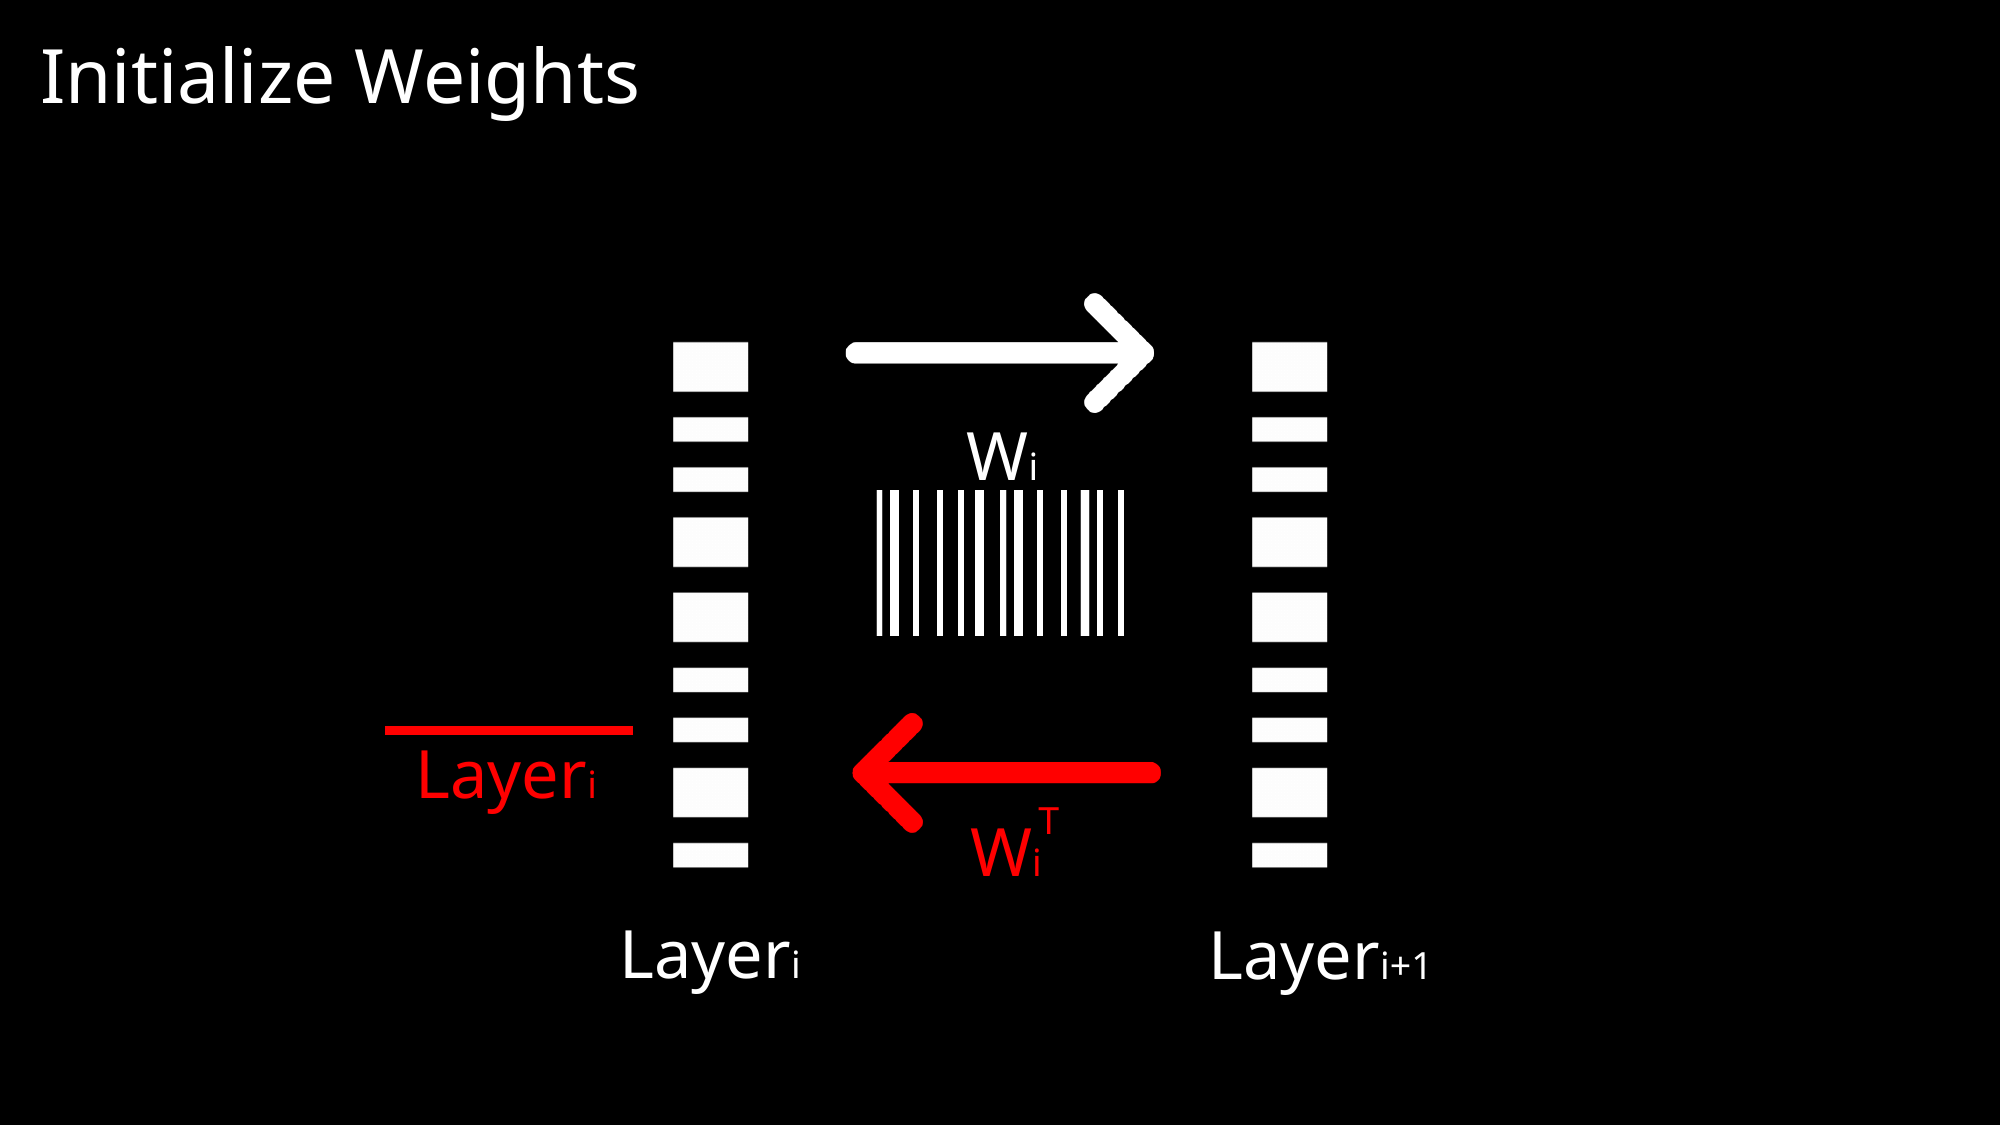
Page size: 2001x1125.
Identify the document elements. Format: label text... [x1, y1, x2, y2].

picture [410, 184, 1590, 941]
text_box Layeri+1 [1193, 905, 1448, 1001]
text_box Layeri [604, 904, 816, 1000]
text_box Initialize Weights [25, 20, 711, 126]
text_box Layeri [400, 735, 612, 819]
